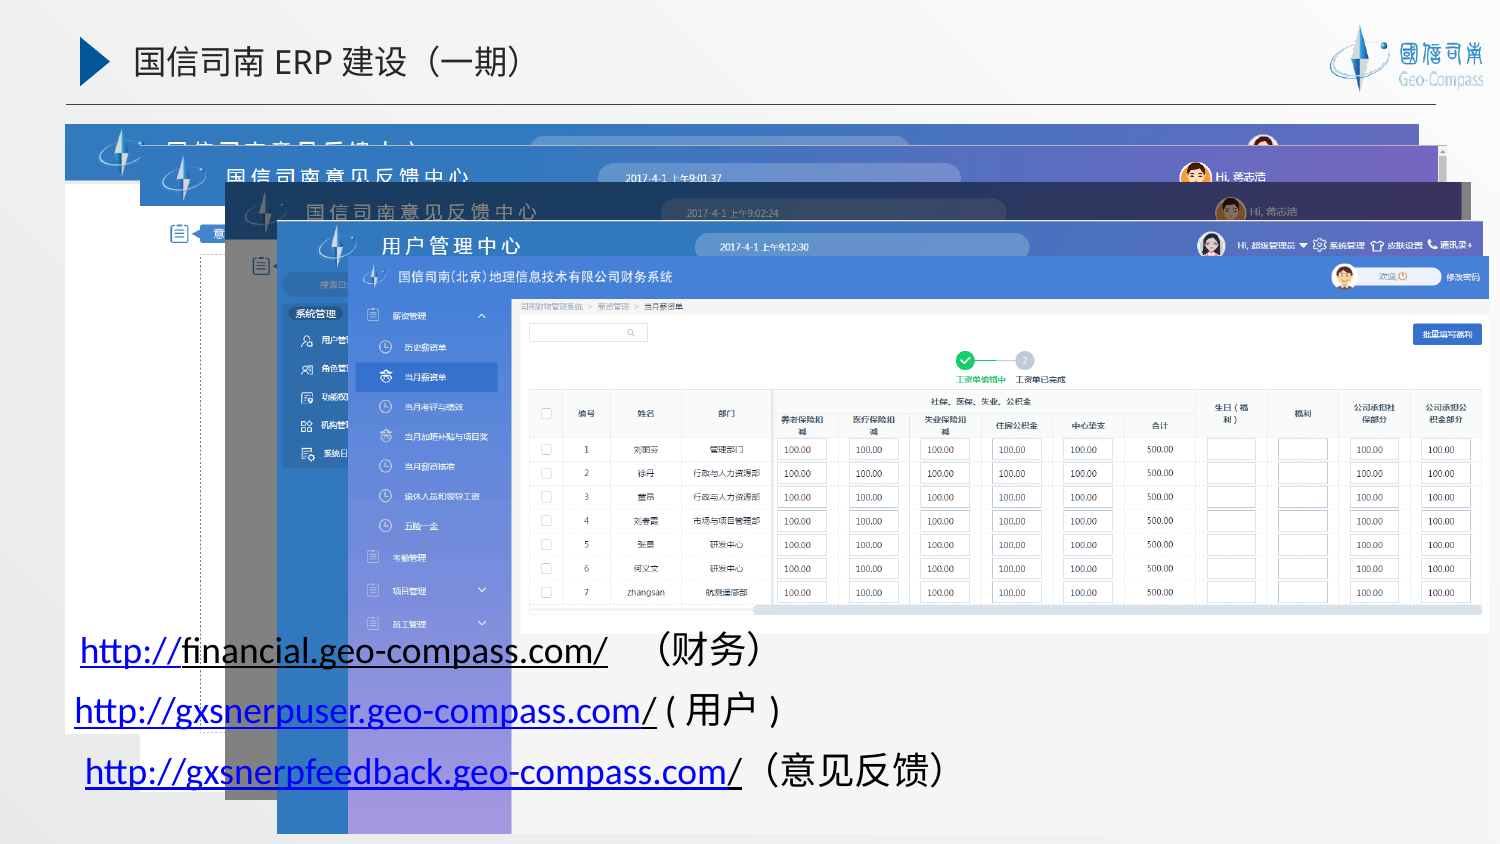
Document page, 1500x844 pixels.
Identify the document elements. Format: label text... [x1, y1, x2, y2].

picture [1328, 23, 1483, 92]
picture [65, 124, 1489, 835]
text_box 国信司南ERP建设（一期） [121, 35, 561, 87]
text_box http://gxsnerpfeedback.geo-compass.com/（意见反馈） [69, 742, 142, 800]
text_box [77, 34, 113, 89]
